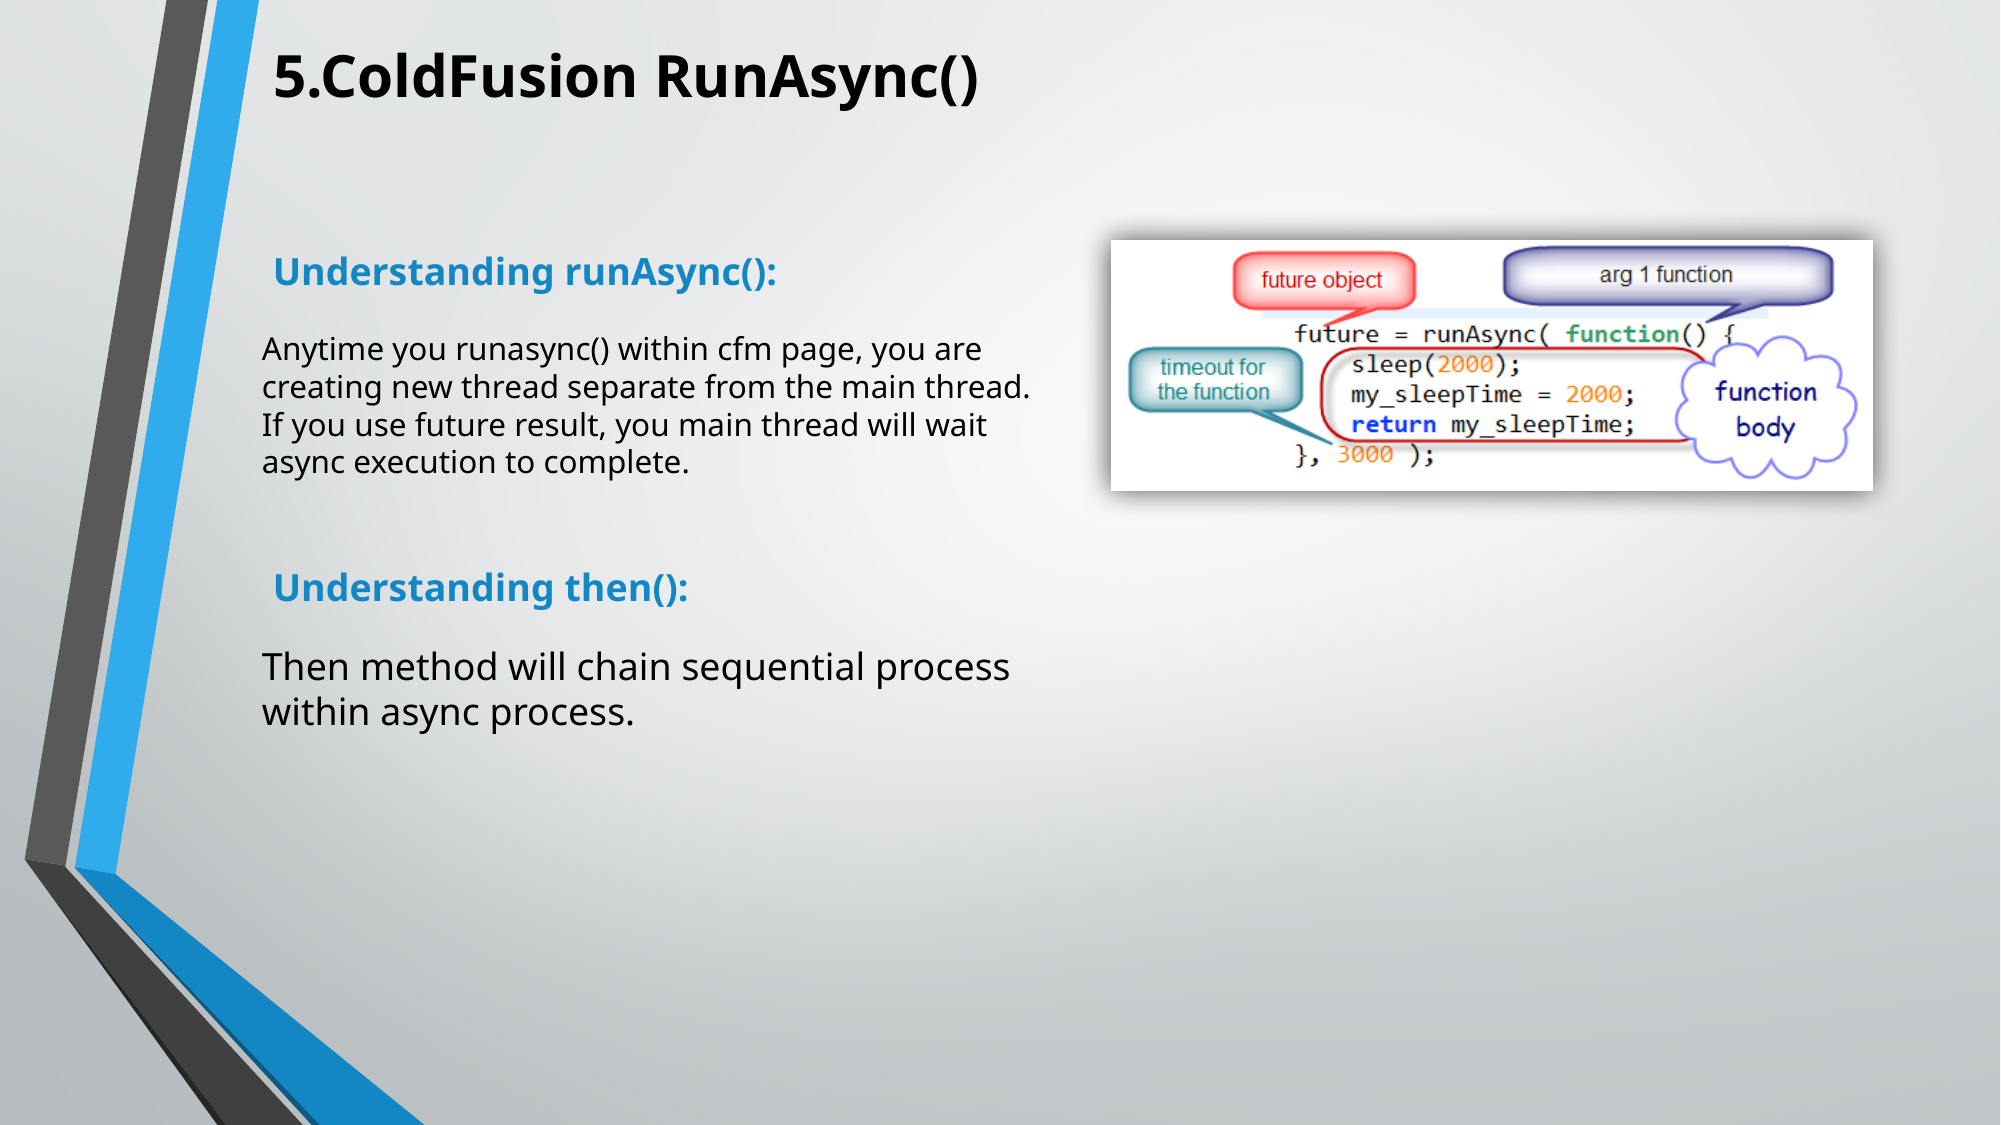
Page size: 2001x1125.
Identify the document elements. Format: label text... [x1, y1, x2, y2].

text_box 5.ColdFusion RunAsync() [258, 22, 1902, 127]
text_box Understanding then(): [258, 556, 1064, 617]
text_box Understanding runAsync(): [258, 240, 1064, 301]
list Anytime you runasync() within cfm page, you are creating new thread separate from the main thread. If you use future result, you main thread will wait async execution to complete. [246, 301, 1050, 508]
picture [1110, 240, 1873, 492]
text_box Then method will chain sequential process within async process. [246, 617, 1050, 758]
